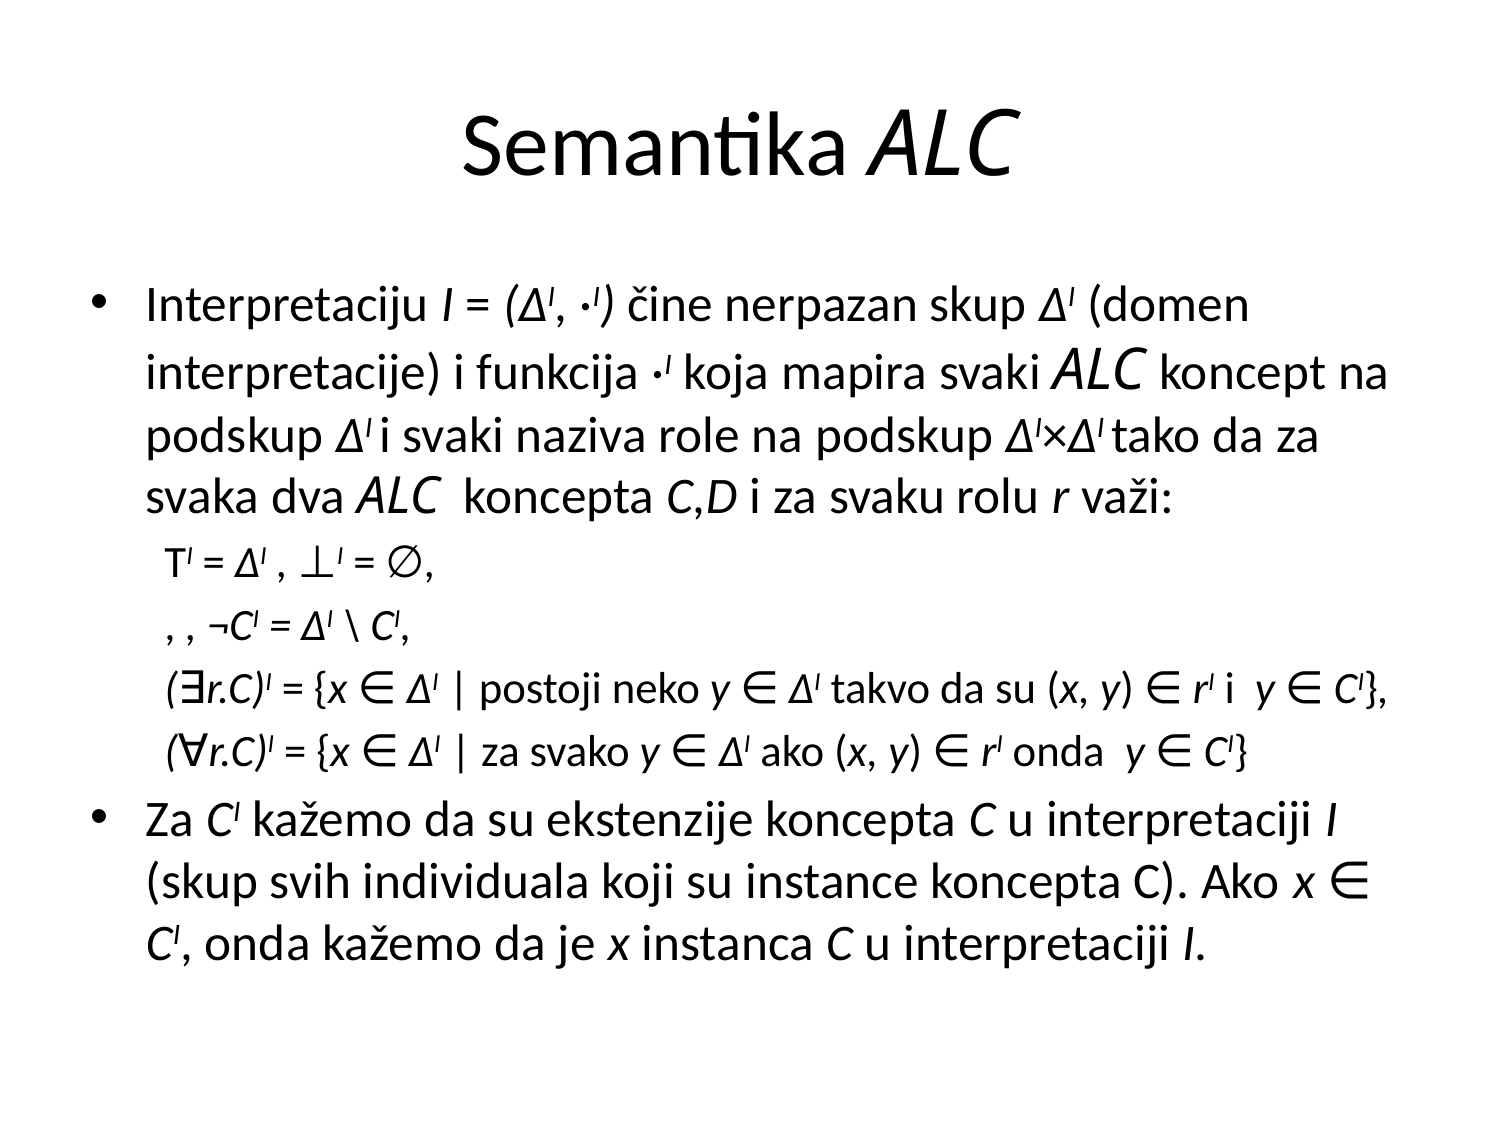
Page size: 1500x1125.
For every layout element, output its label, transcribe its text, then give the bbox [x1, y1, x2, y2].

title Semantika ALC [75, 45, 1425, 233]
